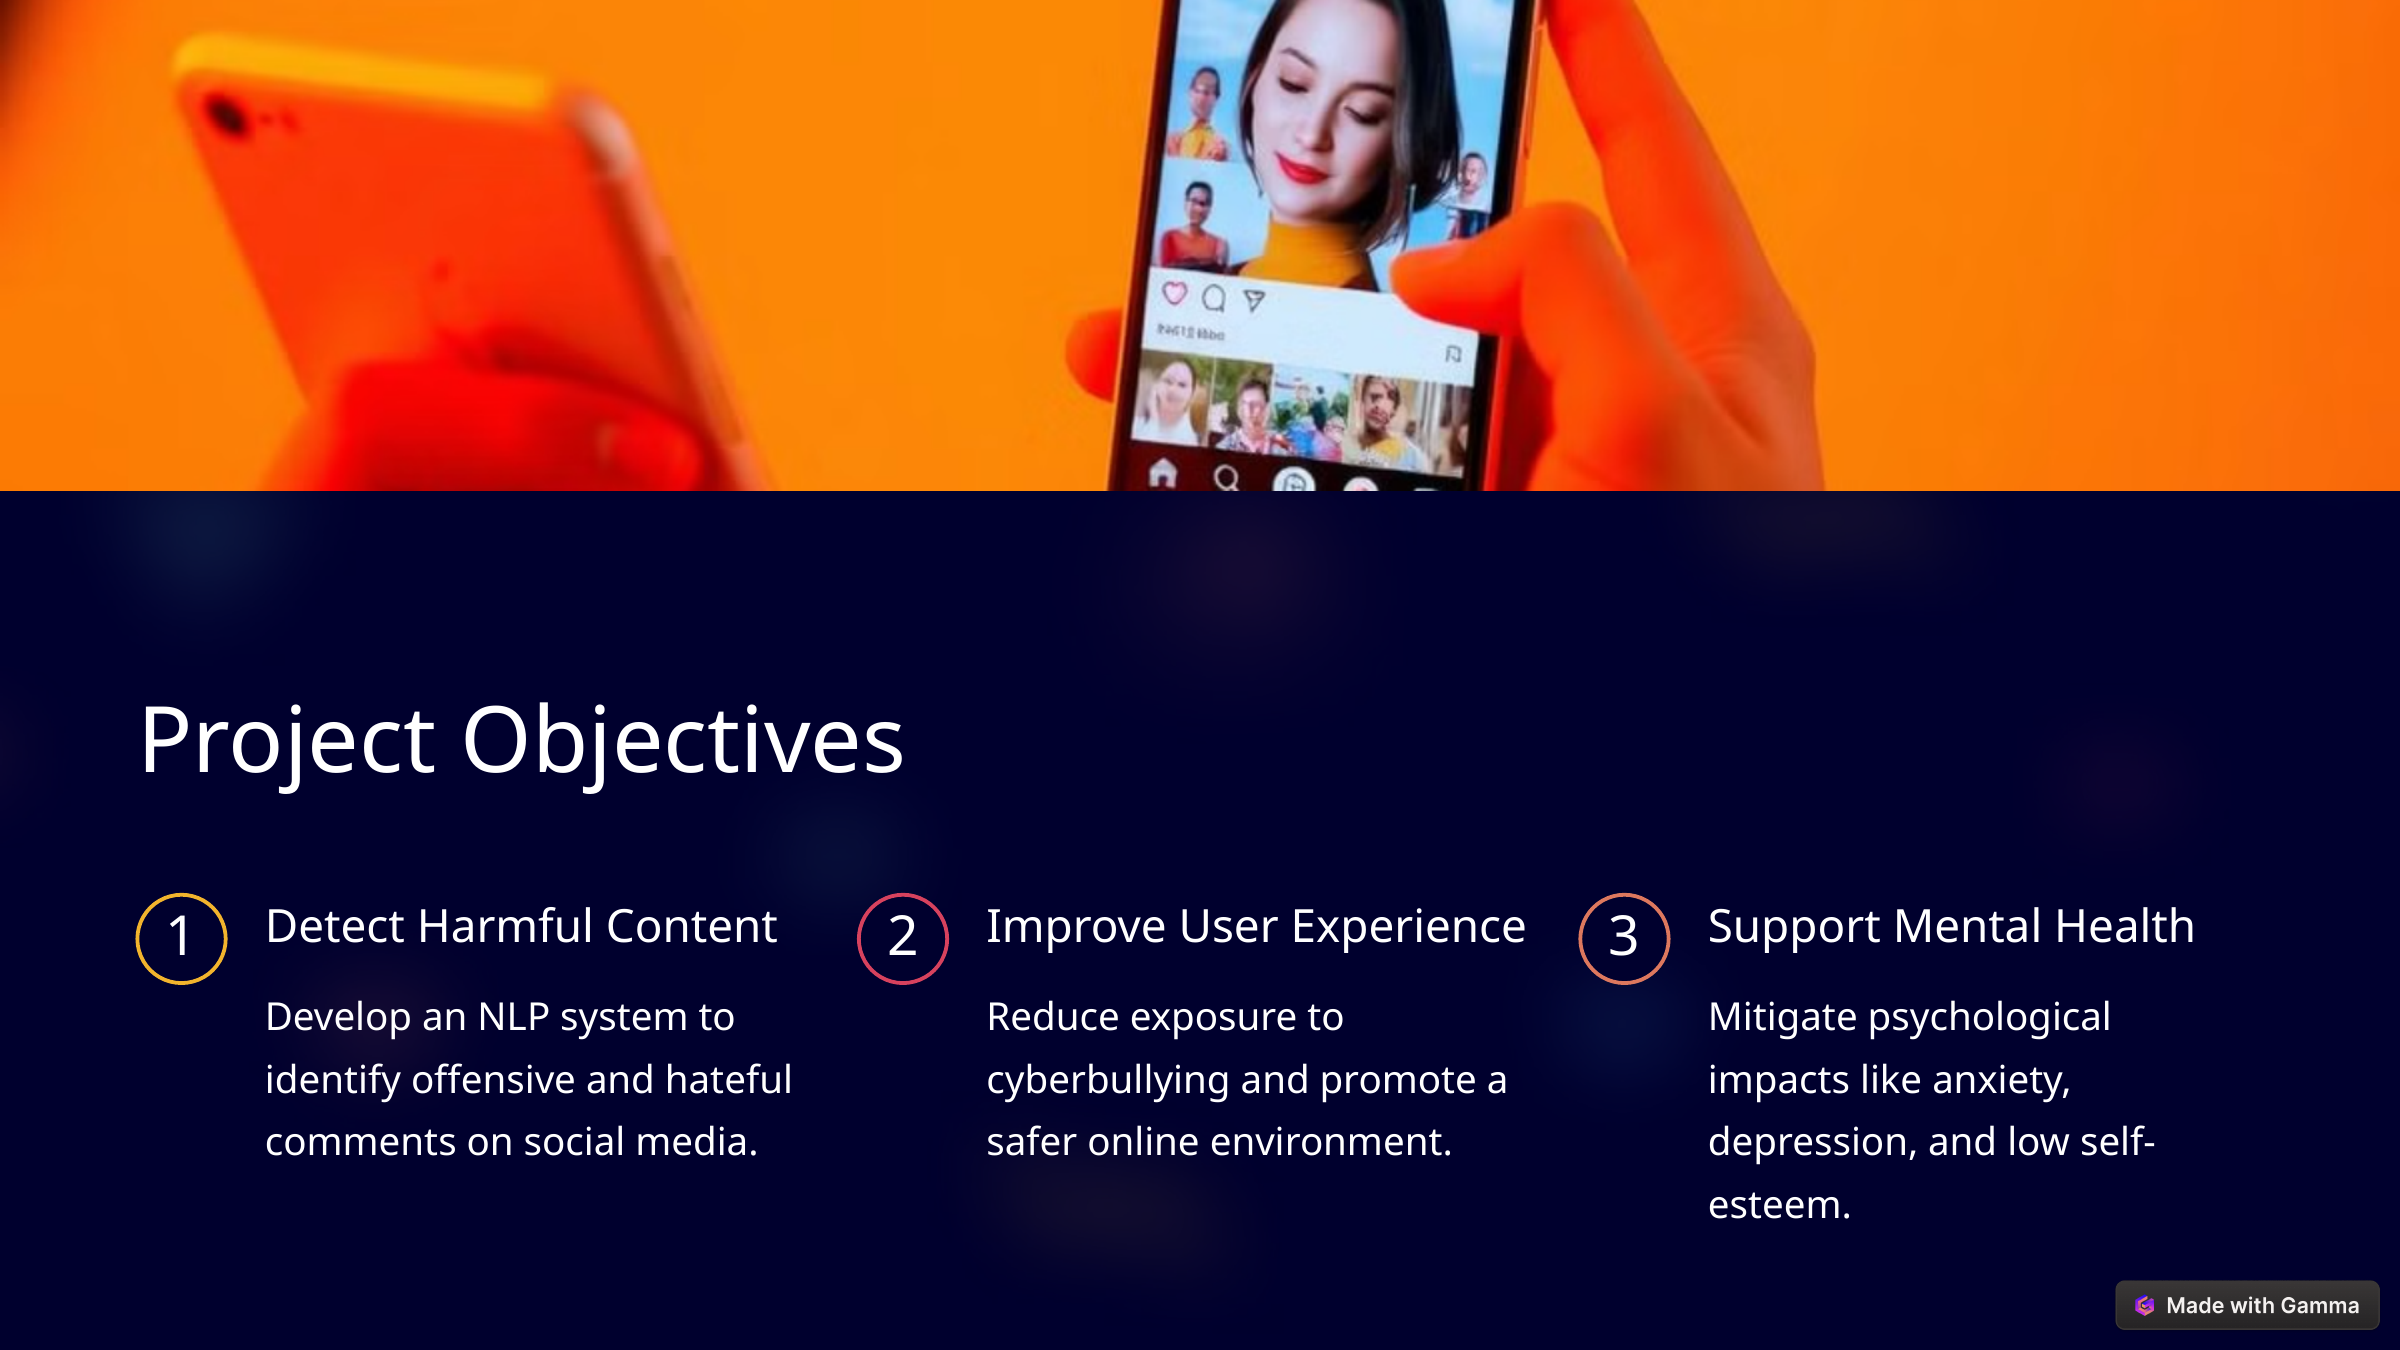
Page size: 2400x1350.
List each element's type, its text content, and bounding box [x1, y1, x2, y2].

text_box Develop an NLP system to identify offensive and hateful comments on social media. [265, 976, 820, 1165]
text_box Reduce exposure to cyberbullying and promote a safer online environment. [986, 976, 1541, 1165]
text_box Detect Harmful Content [264, 894, 770, 953]
text_box Mitigate psychological impacts like anxiety, depression, and low self-esteem. [1707, 976, 2263, 1165]
text_box Improve User Experience [986, 894, 1510, 953]
text_box [137, 894, 226, 984]
picture [2106, 1271, 2389, 1339]
text_box 3 [1607, 911, 1642, 967]
picture [0, 0, 2400, 491]
text_box Project Objectives [137, 676, 1062, 792]
text_box 1 [164, 911, 199, 967]
text_box [1580, 894, 1669, 984]
text_box Support Mental Health [1707, 894, 2193, 953]
text_box [858, 894, 948, 984]
text_box 2 [886, 911, 920, 967]
